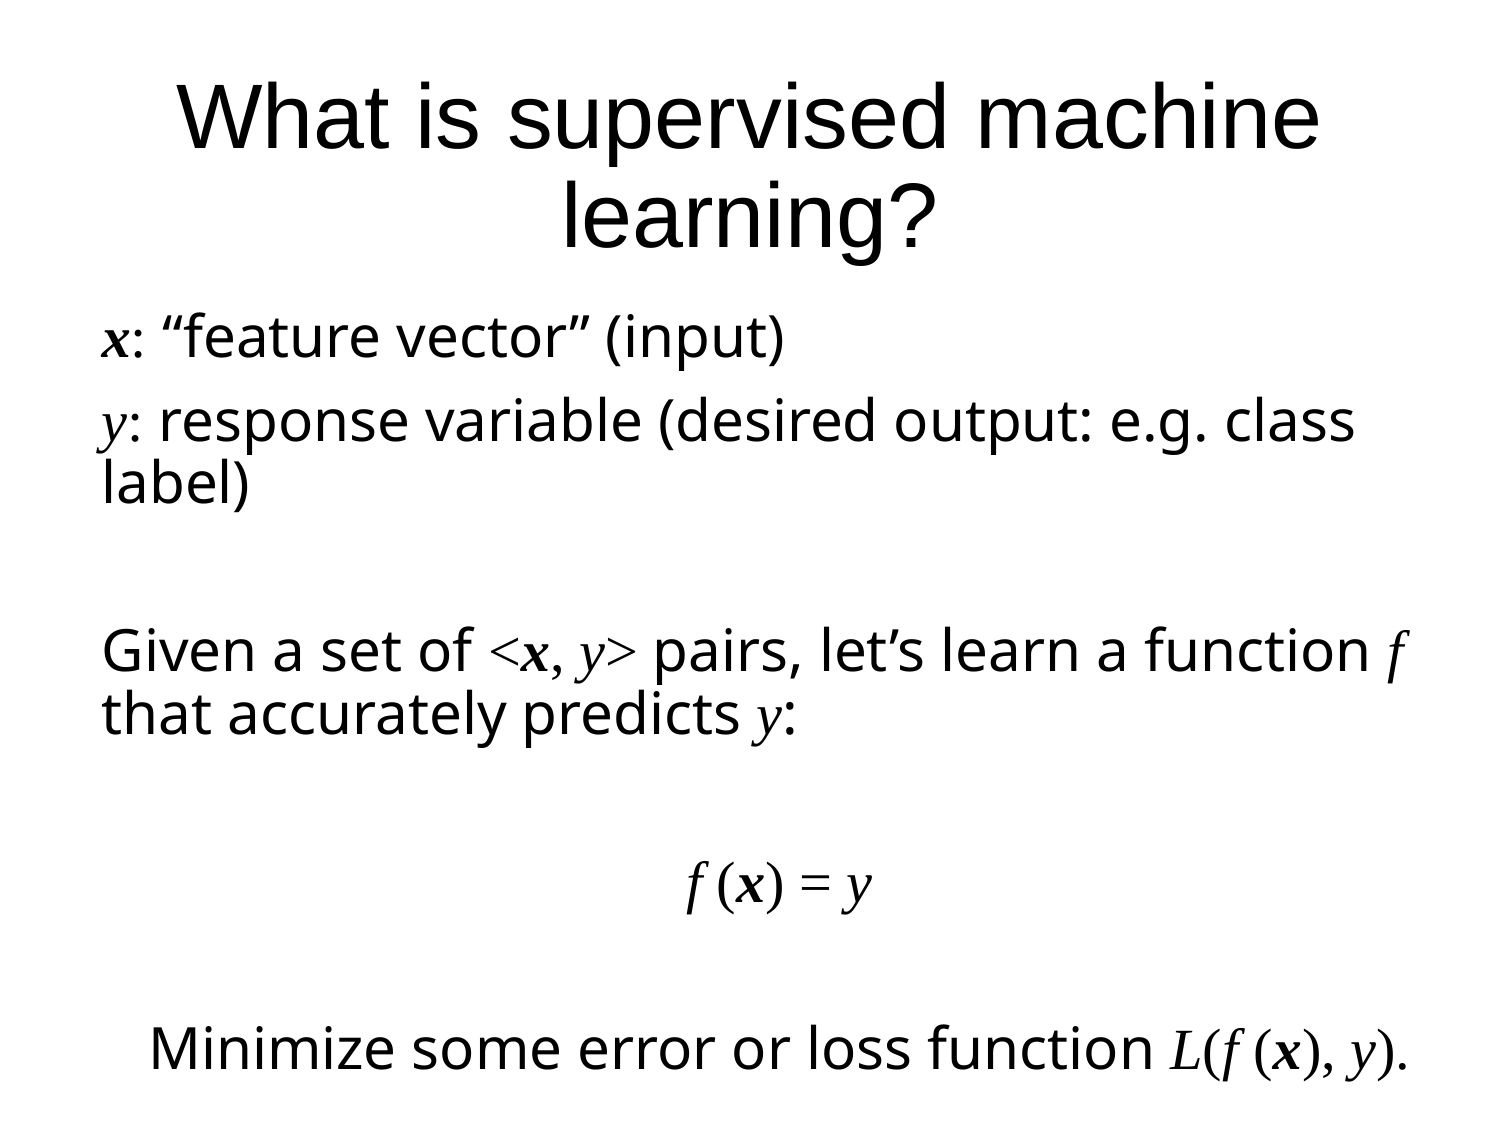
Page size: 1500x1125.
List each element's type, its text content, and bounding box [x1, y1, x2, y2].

list x: “feature vector” (input) y: response variable (desired output: e.g. class label) Given a set of <x, y> pairs, let’s learn a function f that accurately predicts y: f (x) = y Minimize some error or loss function L(f (x), y). [86, 299, 1472, 1090]
title What is supervised machine learning? [0, 59, 1500, 278]
